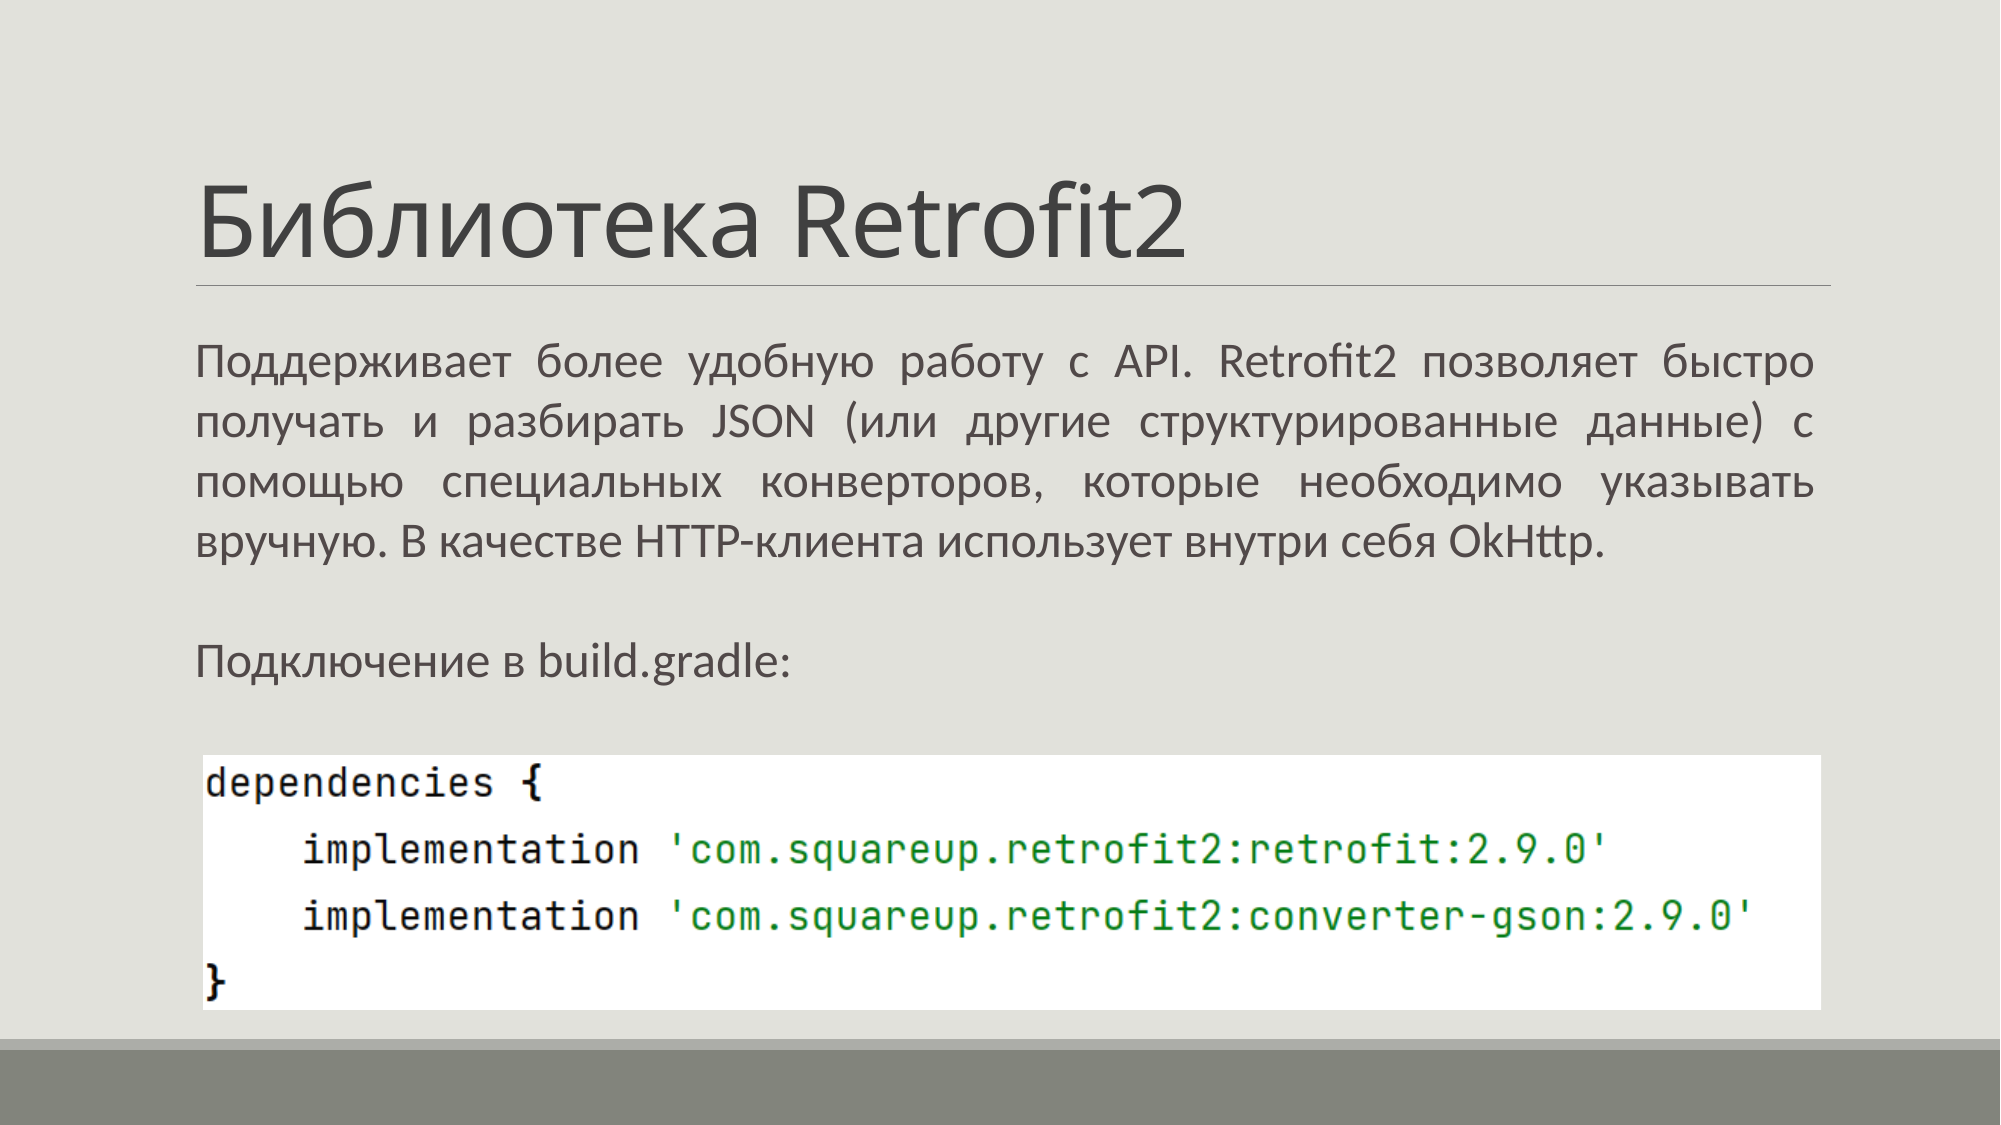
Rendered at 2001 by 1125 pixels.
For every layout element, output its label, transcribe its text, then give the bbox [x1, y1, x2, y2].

title Библиотека Retrofit2 [180, 47, 1830, 285]
picture [202, 754, 1822, 1010]
text_box Поддерживает более удобную работу с API. Retrofit2 позволяет быстро получать и разбирать JSON (или другие структурированные данные) с помощью специальных конверторов, которые необходимо указывать вручную. В качестве HTTP-клиента использует внутри себя OkHttp. Подключение в build.gradle: [179, 320, 1830, 695]
